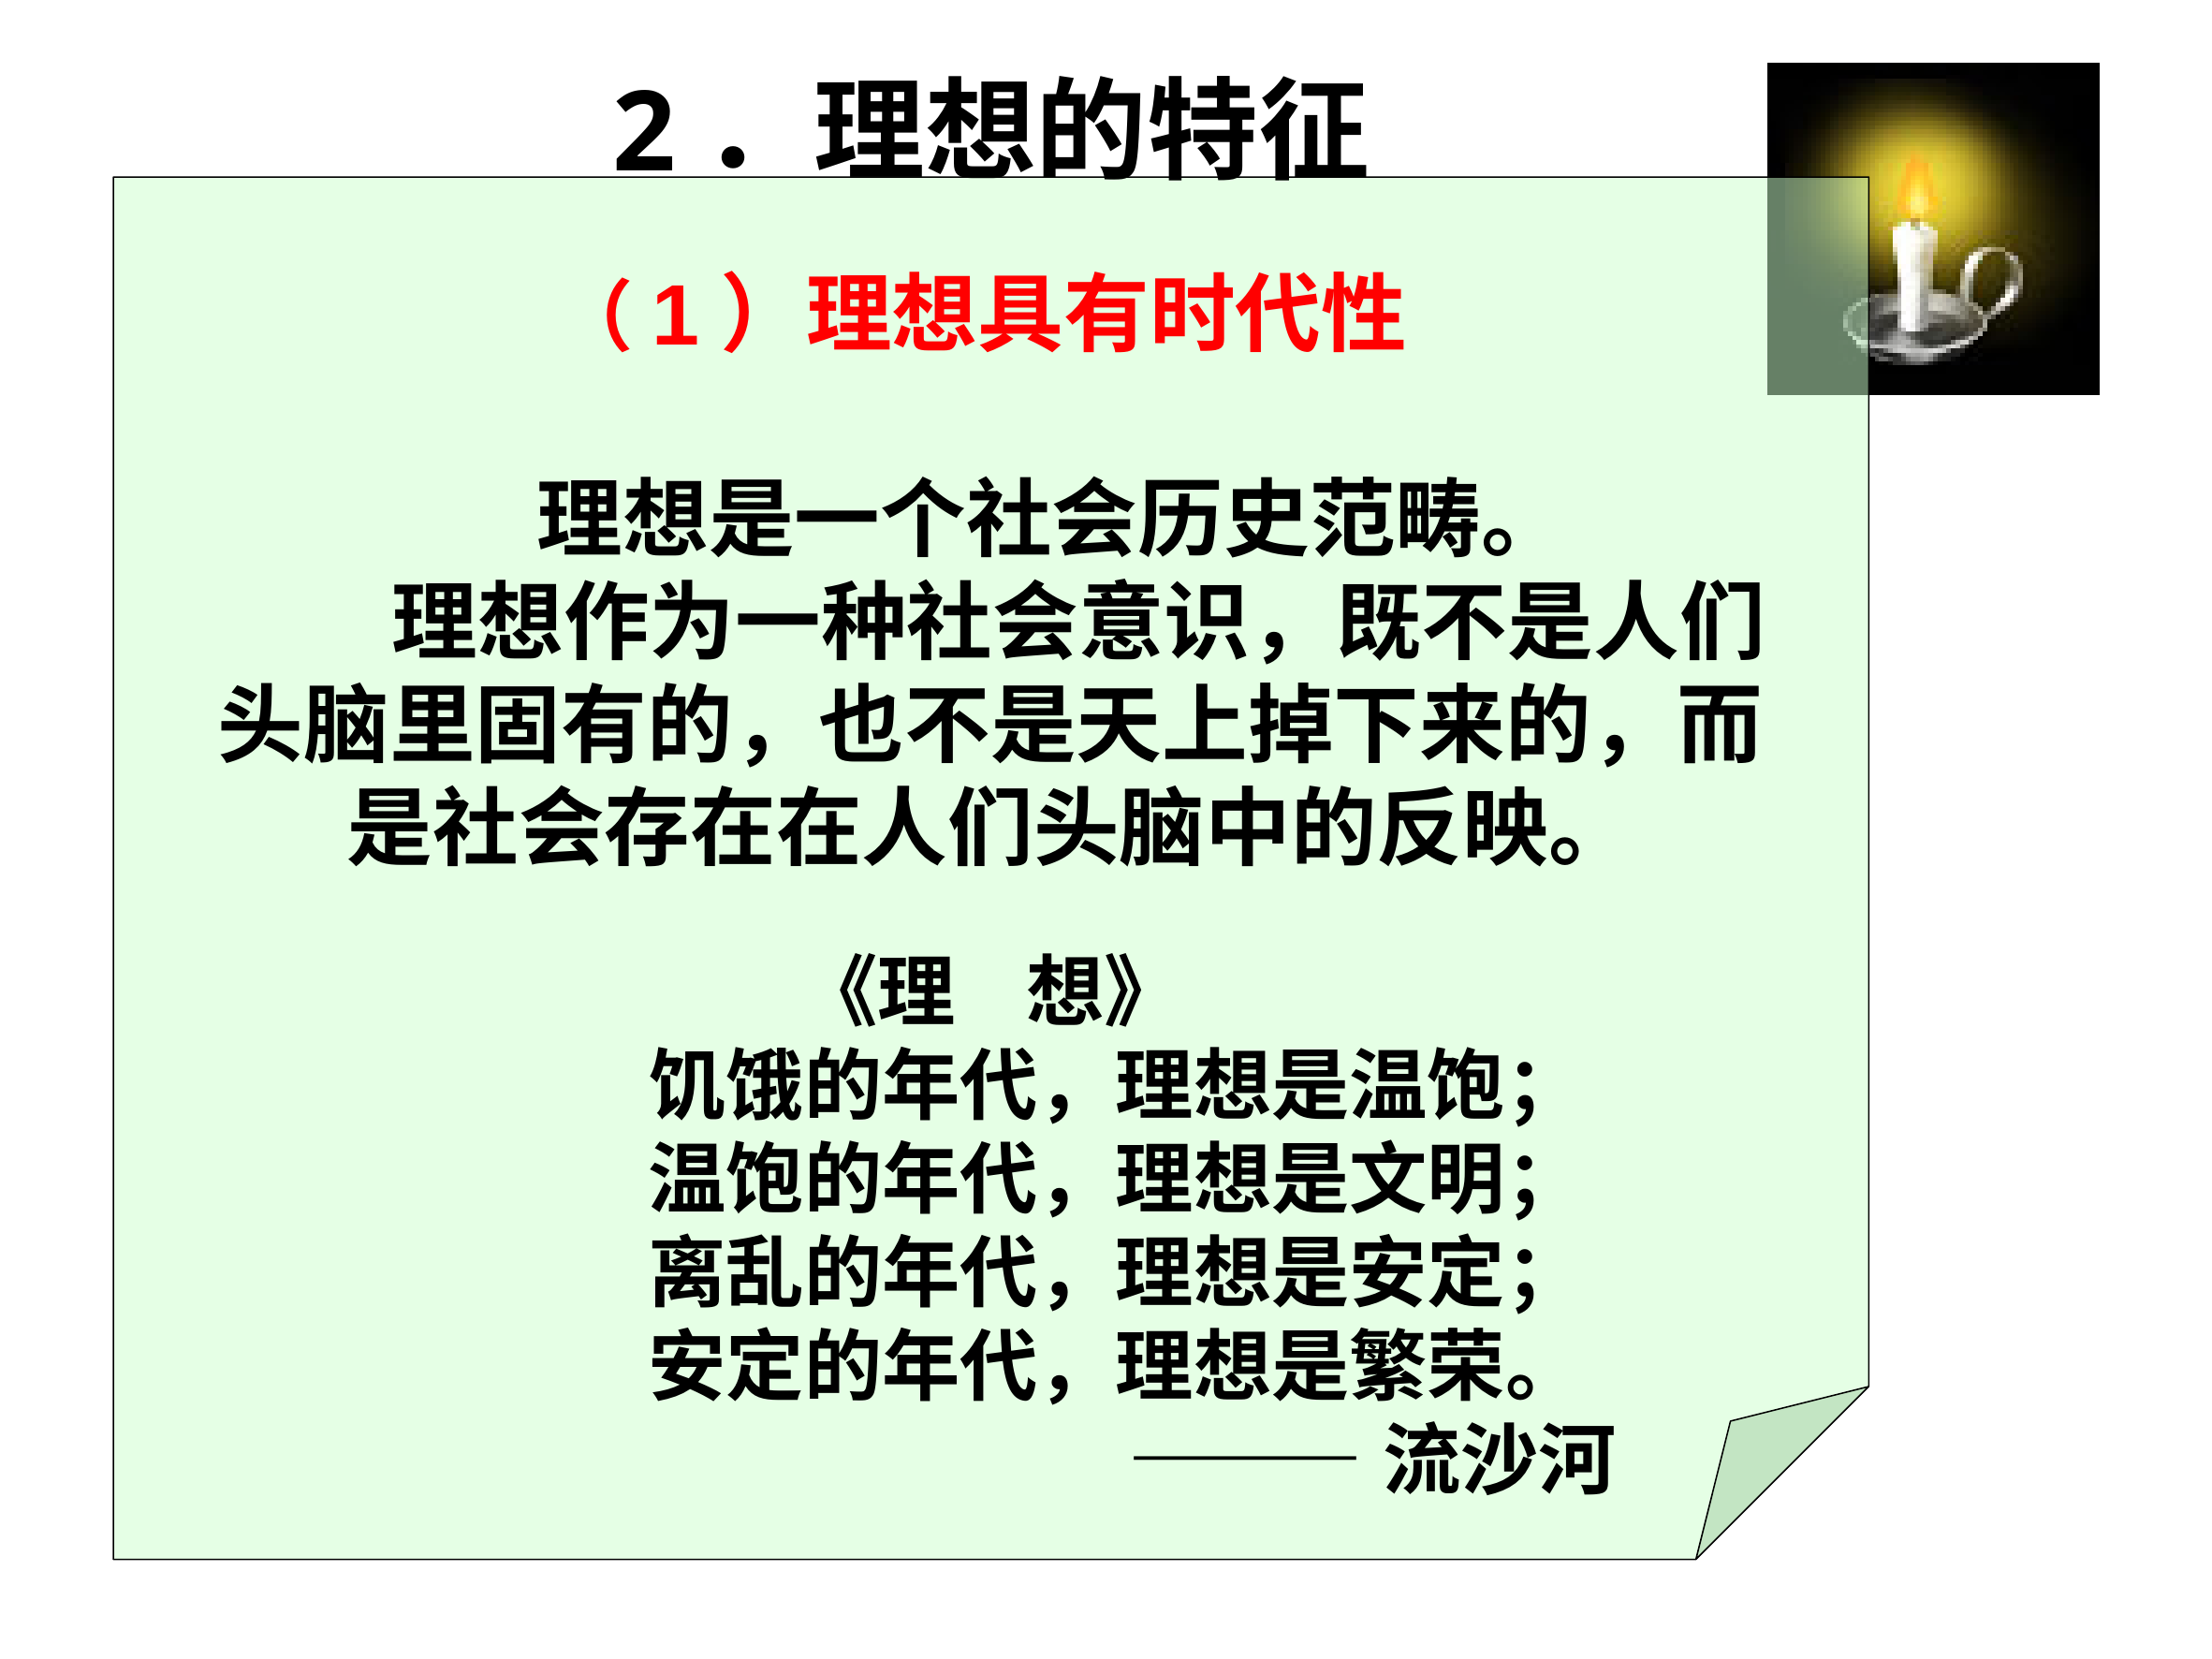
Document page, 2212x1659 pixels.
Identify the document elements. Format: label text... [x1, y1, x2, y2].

text_box 2．理想的特征 （1）理想具有时代性 理想是一个社会历史范畴。 理想作为一种社会意识，既不是人们 头脑里固有的，也不是天上掉下来的，而 是社会存在在人们头脑中的反映。 《理 想》 饥饿的年代，理想是温饱； 温饱的年代，理想是文明； 离乱的年代，理想是安定； 安定的年代，理想是繁荣。 ———流沙河 [113, 177, 1869, 1560]
picture [1766, 63, 2100, 395]
